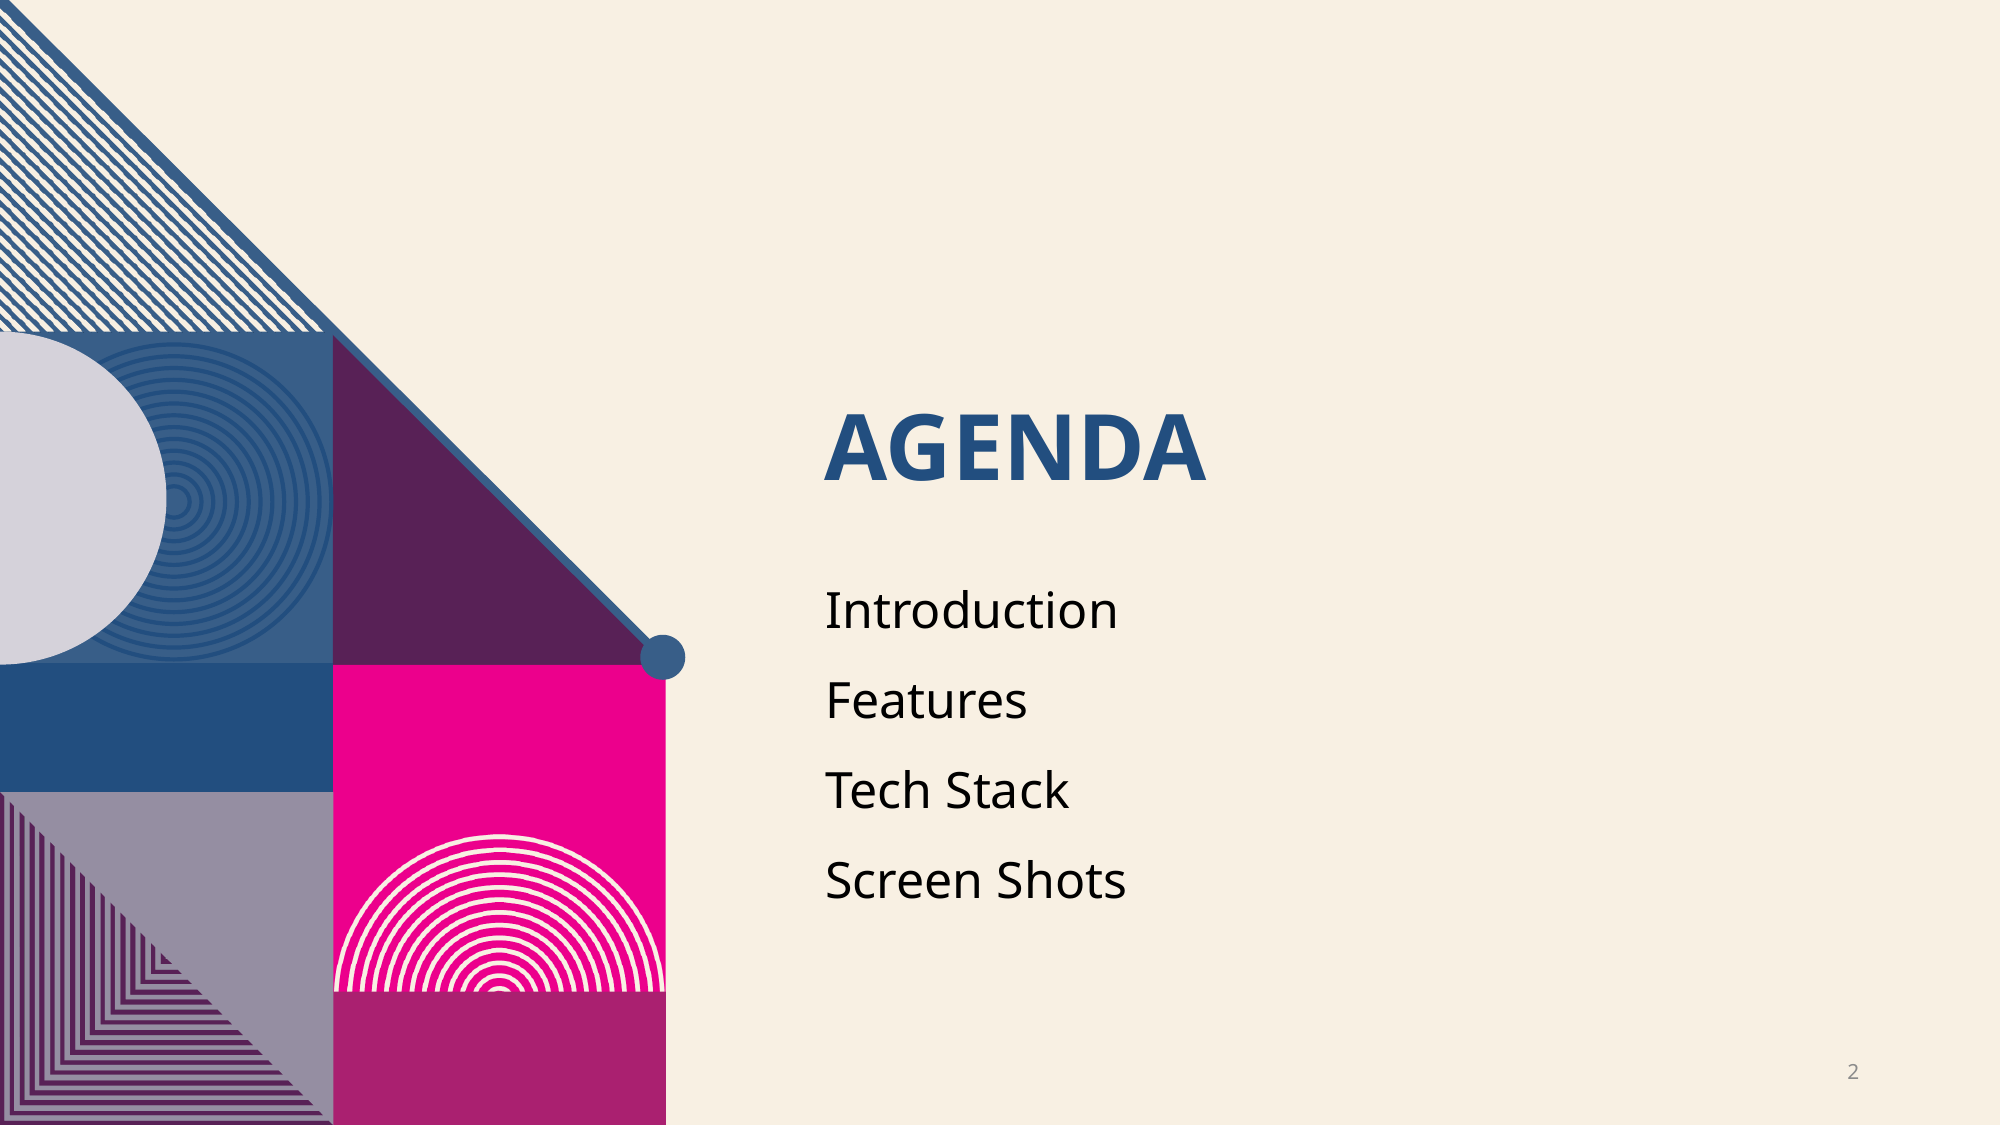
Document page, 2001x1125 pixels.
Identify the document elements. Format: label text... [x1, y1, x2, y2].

picture [0, 4, 330, 333]
list Introduction Features Tech Stack Screen Shots [810, 541, 1850, 980]
slide_number 2 [1799, 1042, 1875, 1103]
picture [334, 834, 665, 991]
picture [10, 0, 332, 321]
title Agenda [809, 70, 1850, 509]
picture [0, 792, 333, 1125]
